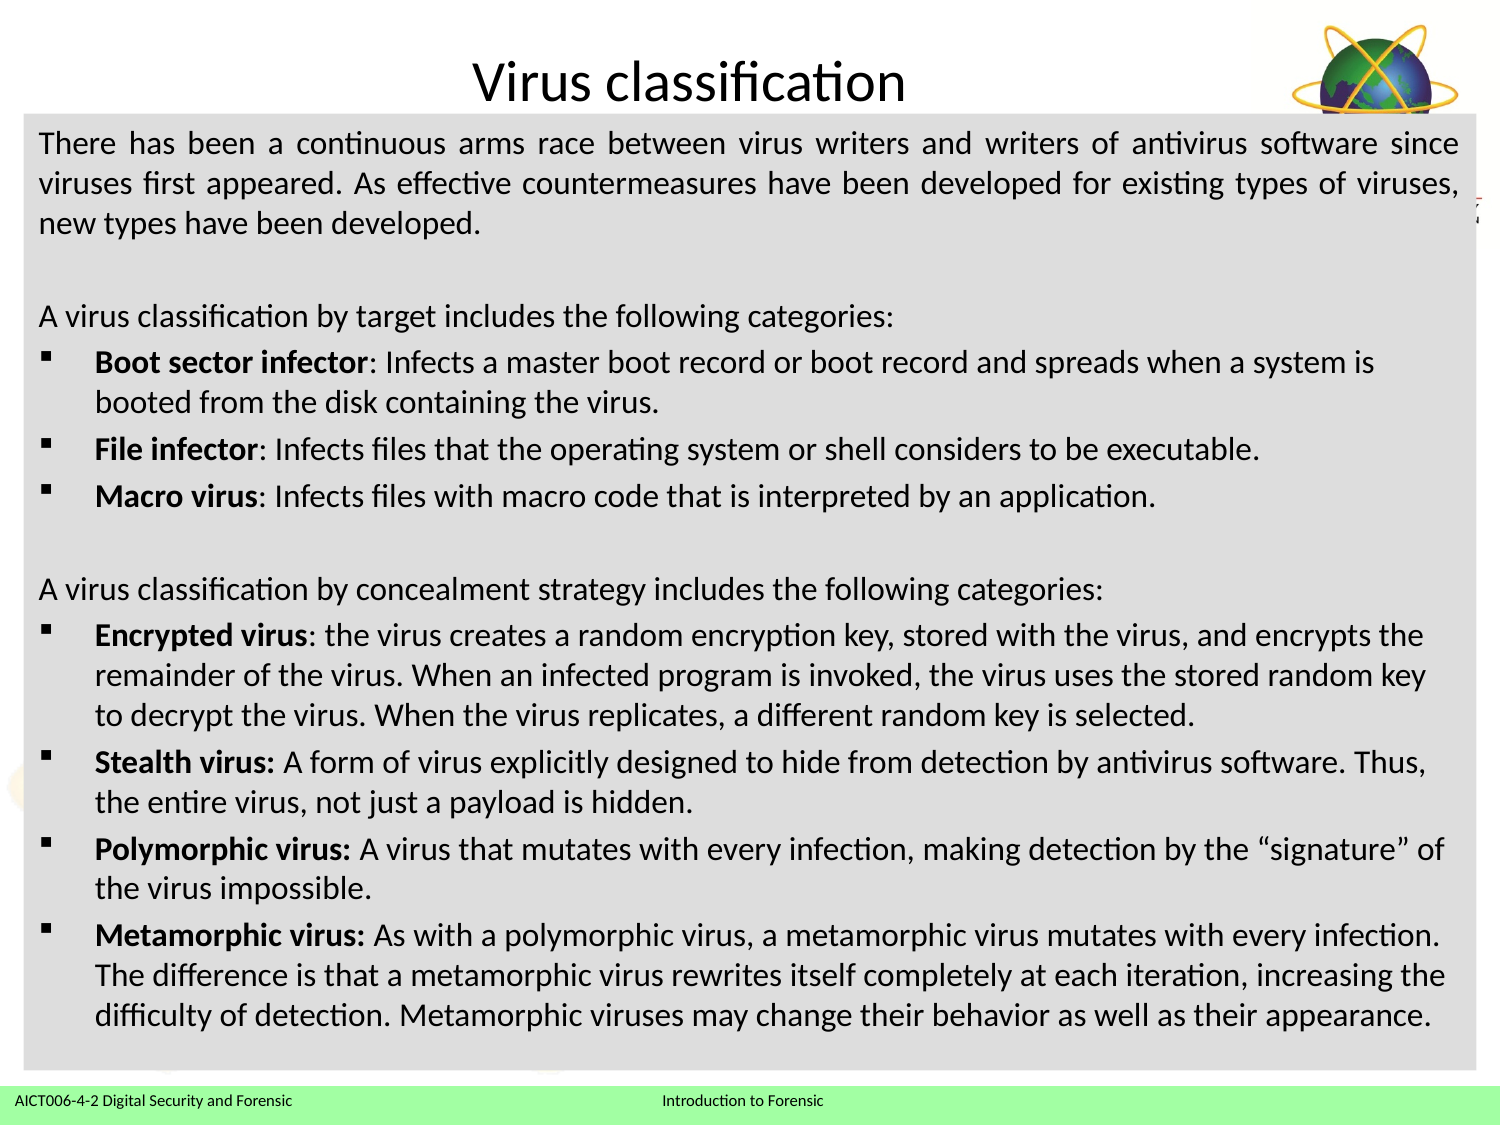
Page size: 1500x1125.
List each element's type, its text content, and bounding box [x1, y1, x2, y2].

list There has been a continuous arms race between virus writers and writers of antivirus software since viruses first appeared. As effective countermeasures have been developed for existing types of viruses, new types have been developed. A virus classification by target includes the following categories: Boot sector infector: Infects a master boot record or boot record and spreads when a system is booted from the disk containing the virus. File infector: Infects files that the operating system or shell considers to be executable. Macro virus: Infects files with macro code that is interpreted by an application. A virus classification by concealment strategy includes the following categories: Encrypted virus: the virus creates a random encryption key, stored with the virus, and encrypts the remainder of the virus. When an infected program is invoked, the virus uses the stored random key to decrypt the virus. When the virus replicates, a different random key is selected. Stealth virus: A form of virus explicitly designed to hide from detection by antivirus software. Thus, the entire virus, not just a payload is hidden. Polymorphic virus: A virus that mutates with every infection, making detection by the “signature” of the virus impossible. Metamorphic virus: As with a polymorphic virus, a metamorphic virus mutates with every infection. The difference is that a metamorphic virus rewrites itself completely at each iteration, increasing the difficulty of detection. Metamorphic viruses may change their behavior as well as their appearance. [23, 113, 1477, 1071]
title Virus classification [112, 25, 1268, 113]
picture [1251, 0, 1500, 249]
